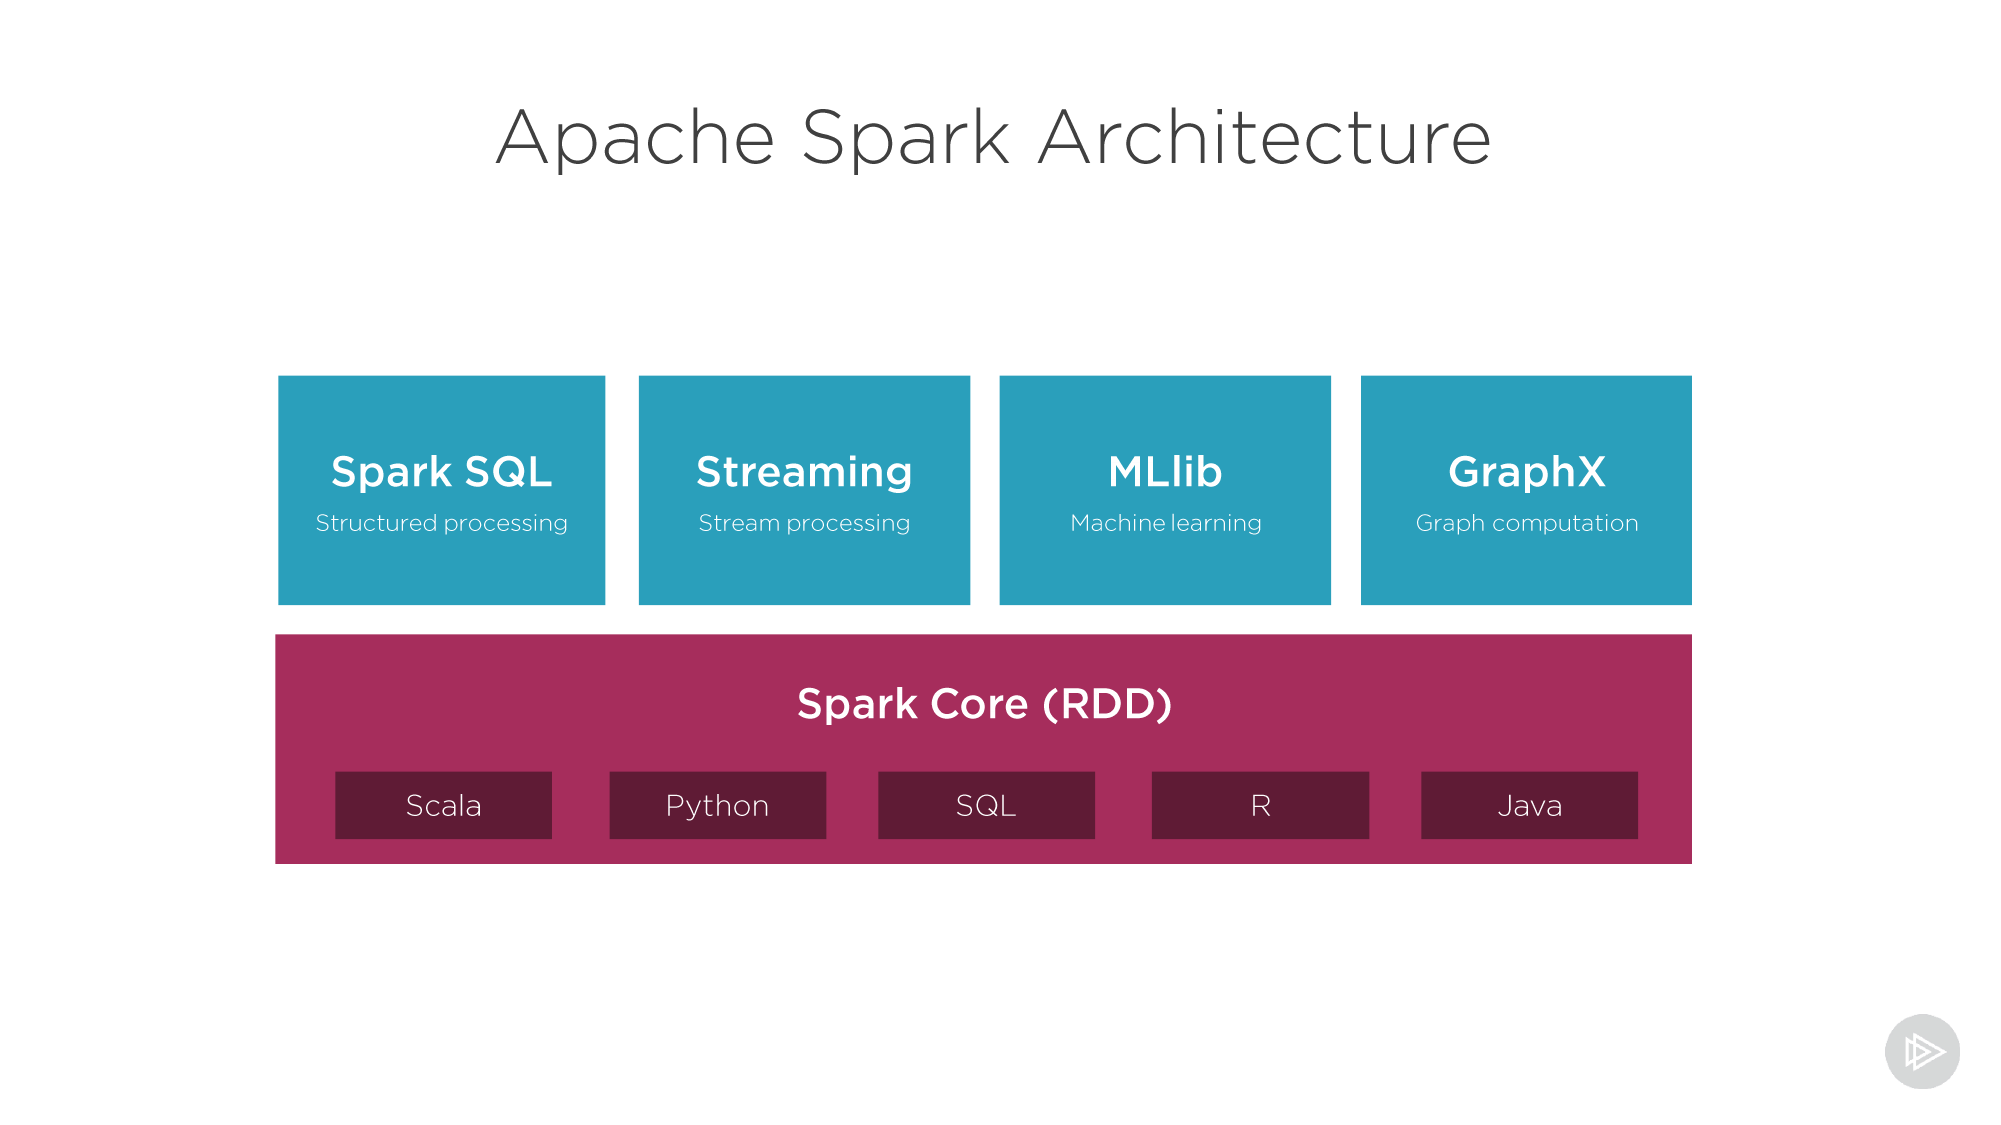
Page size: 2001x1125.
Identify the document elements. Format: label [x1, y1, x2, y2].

text_box [278, 375, 606, 606]
picture [1885, 1014, 1960, 1089]
picture [492, 90, 1533, 181]
text_box [999, 375, 1332, 606]
text_box [274, 634, 1693, 865]
text_box [638, 375, 971, 606]
text_box [1360, 375, 1693, 606]
